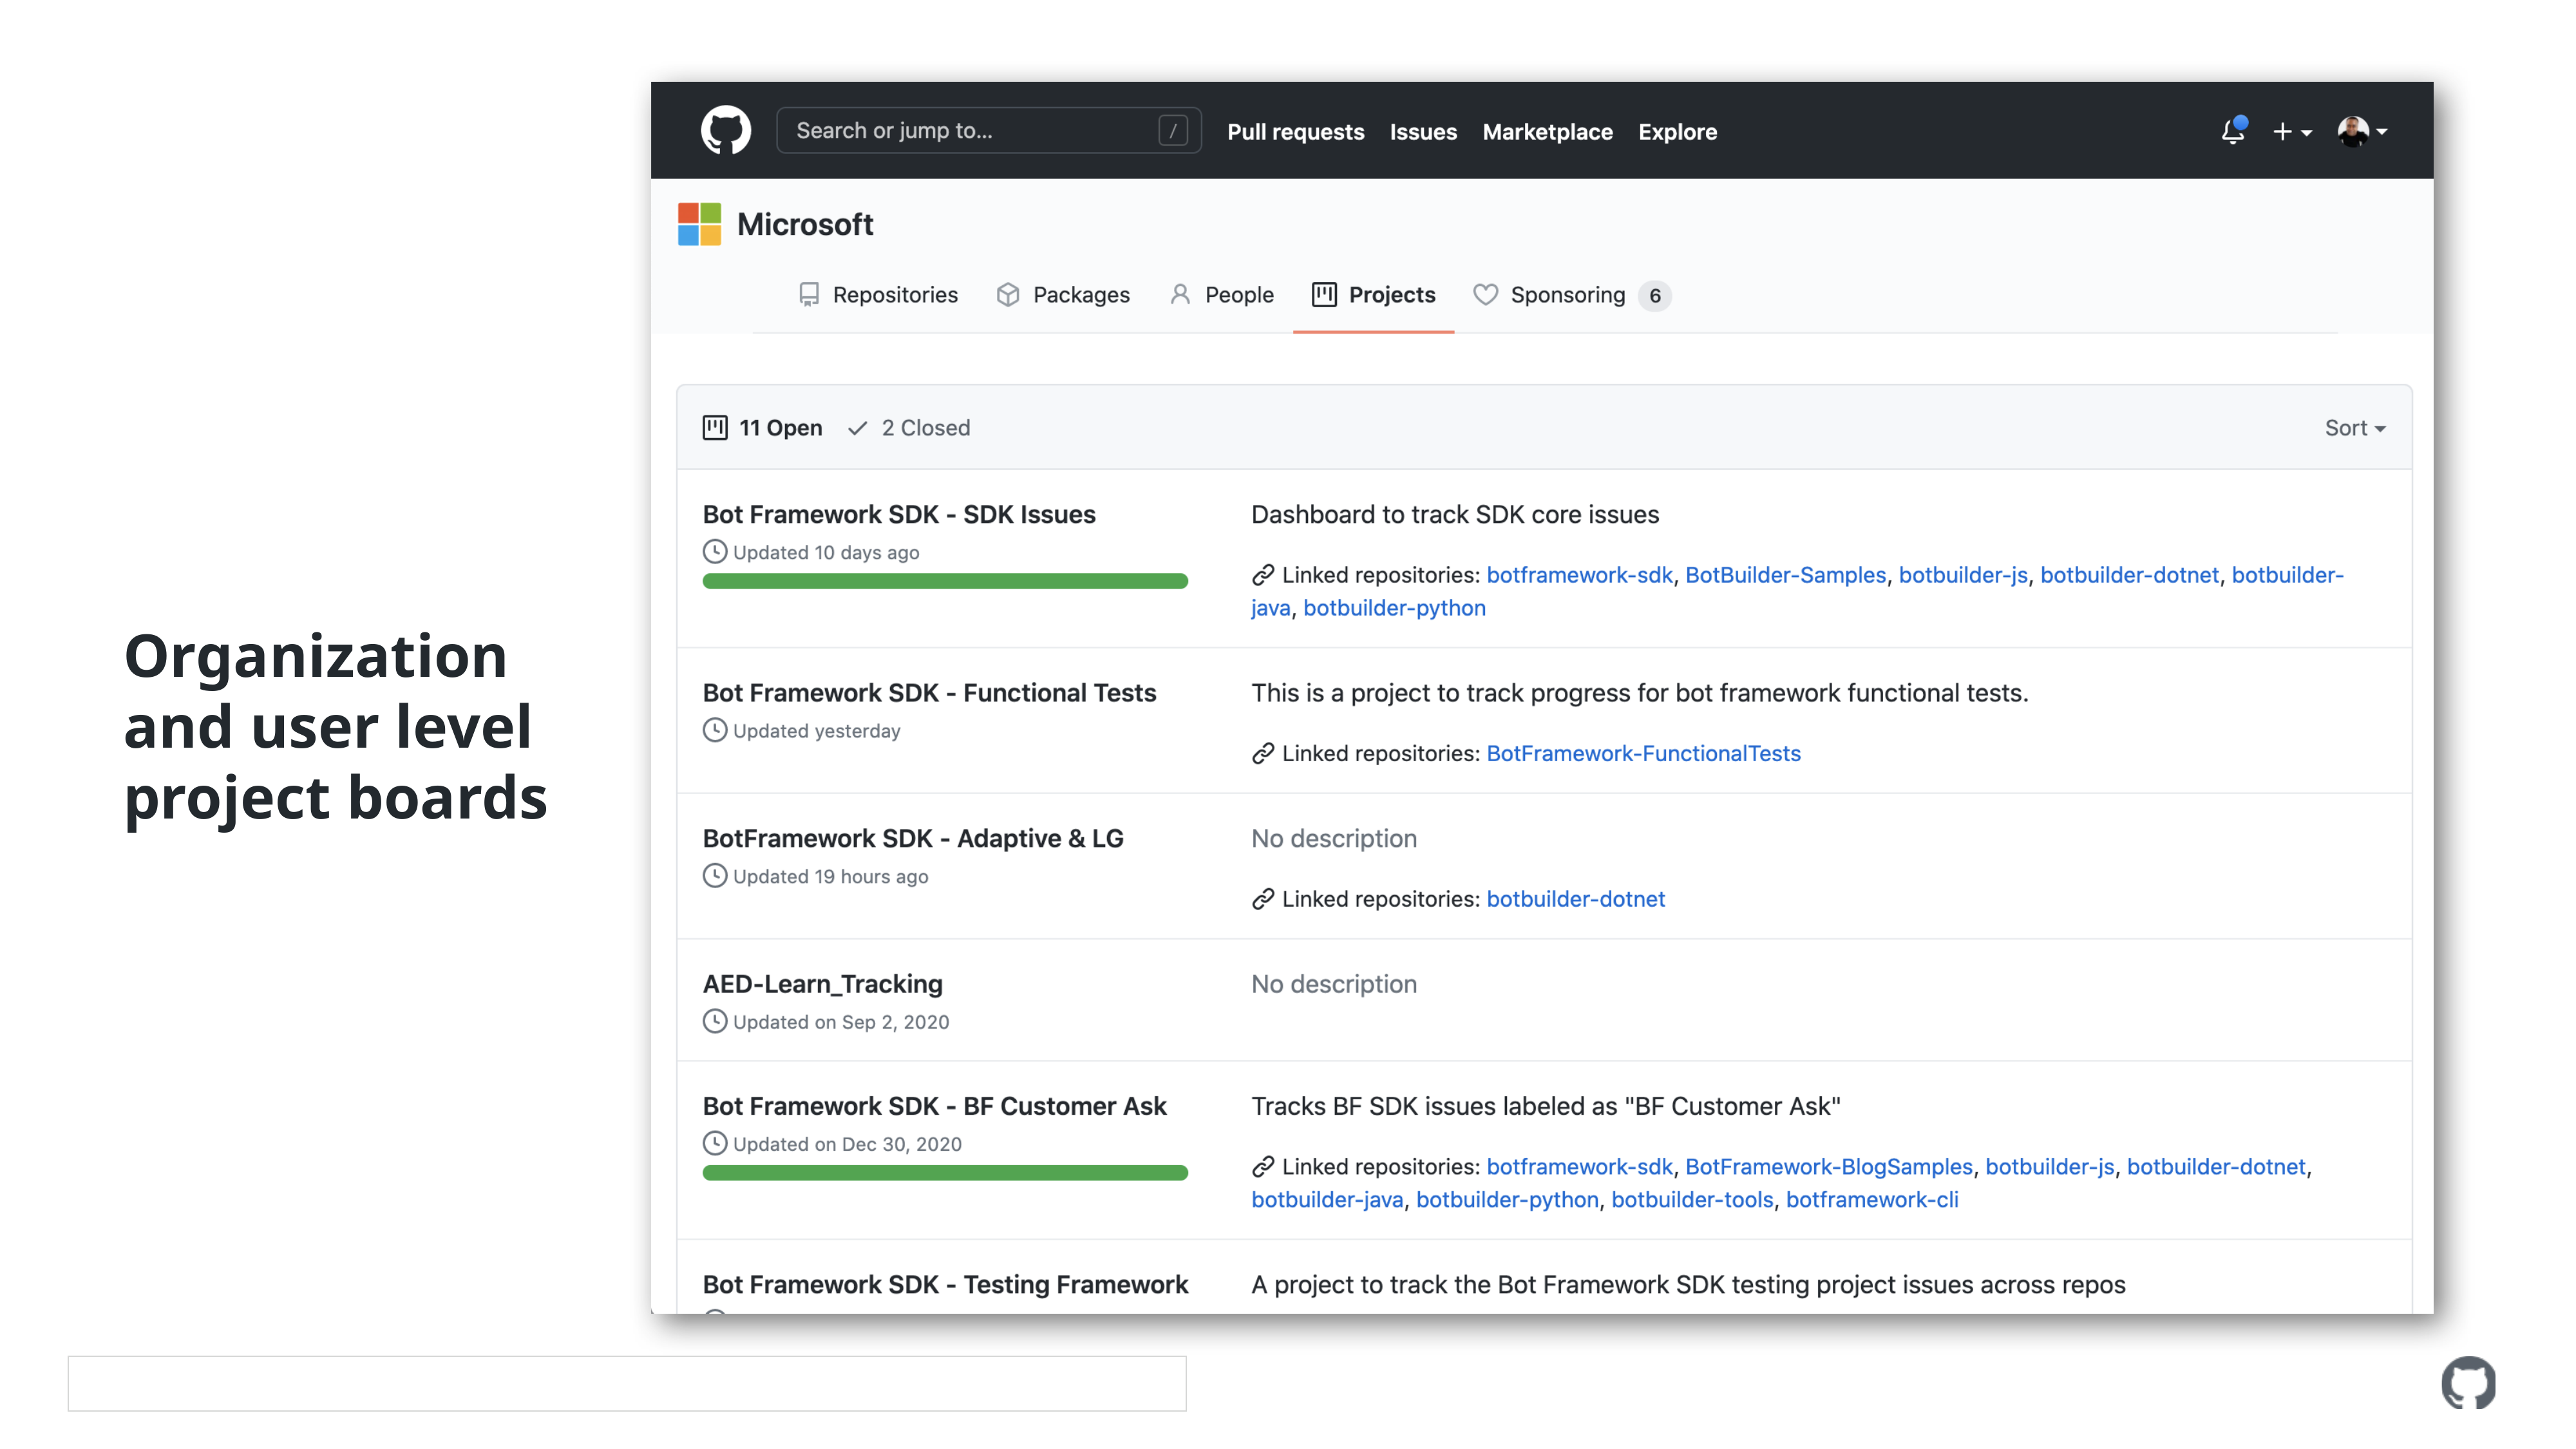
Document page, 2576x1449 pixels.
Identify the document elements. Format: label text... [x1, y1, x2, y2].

text_box Organization and user level project boards [97, 214, 638, 1235]
picture [651, 81, 2434, 1314]
